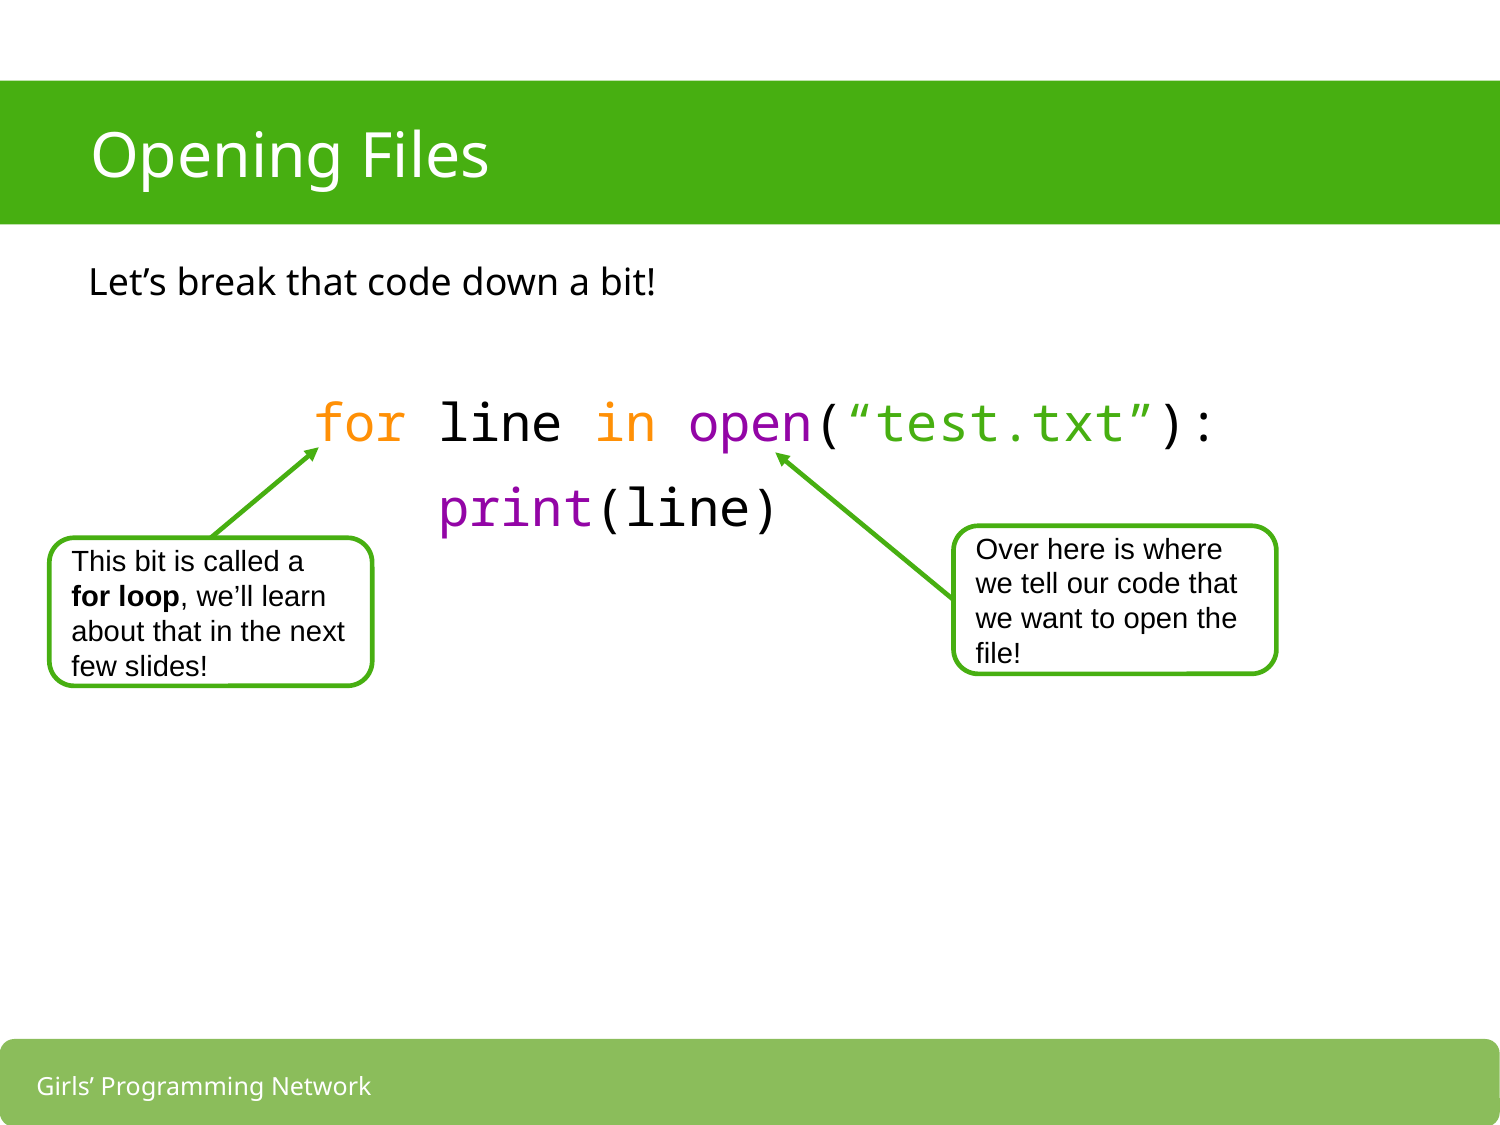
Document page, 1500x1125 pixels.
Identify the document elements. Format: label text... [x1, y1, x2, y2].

text_box Over here is where we tell our code that we want to open the file! [953, 525, 1277, 674]
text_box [210, 447, 319, 539]
title Opening Files [75, 80, 1425, 225]
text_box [775, 452, 954, 600]
list Let’s break that code down a bit! for line in open(“test.txt”): print(line) [73, 236, 1423, 1027]
text_box This bit is called a for loop, we’ll learn about that in the next few slides! [49, 537, 373, 686]
